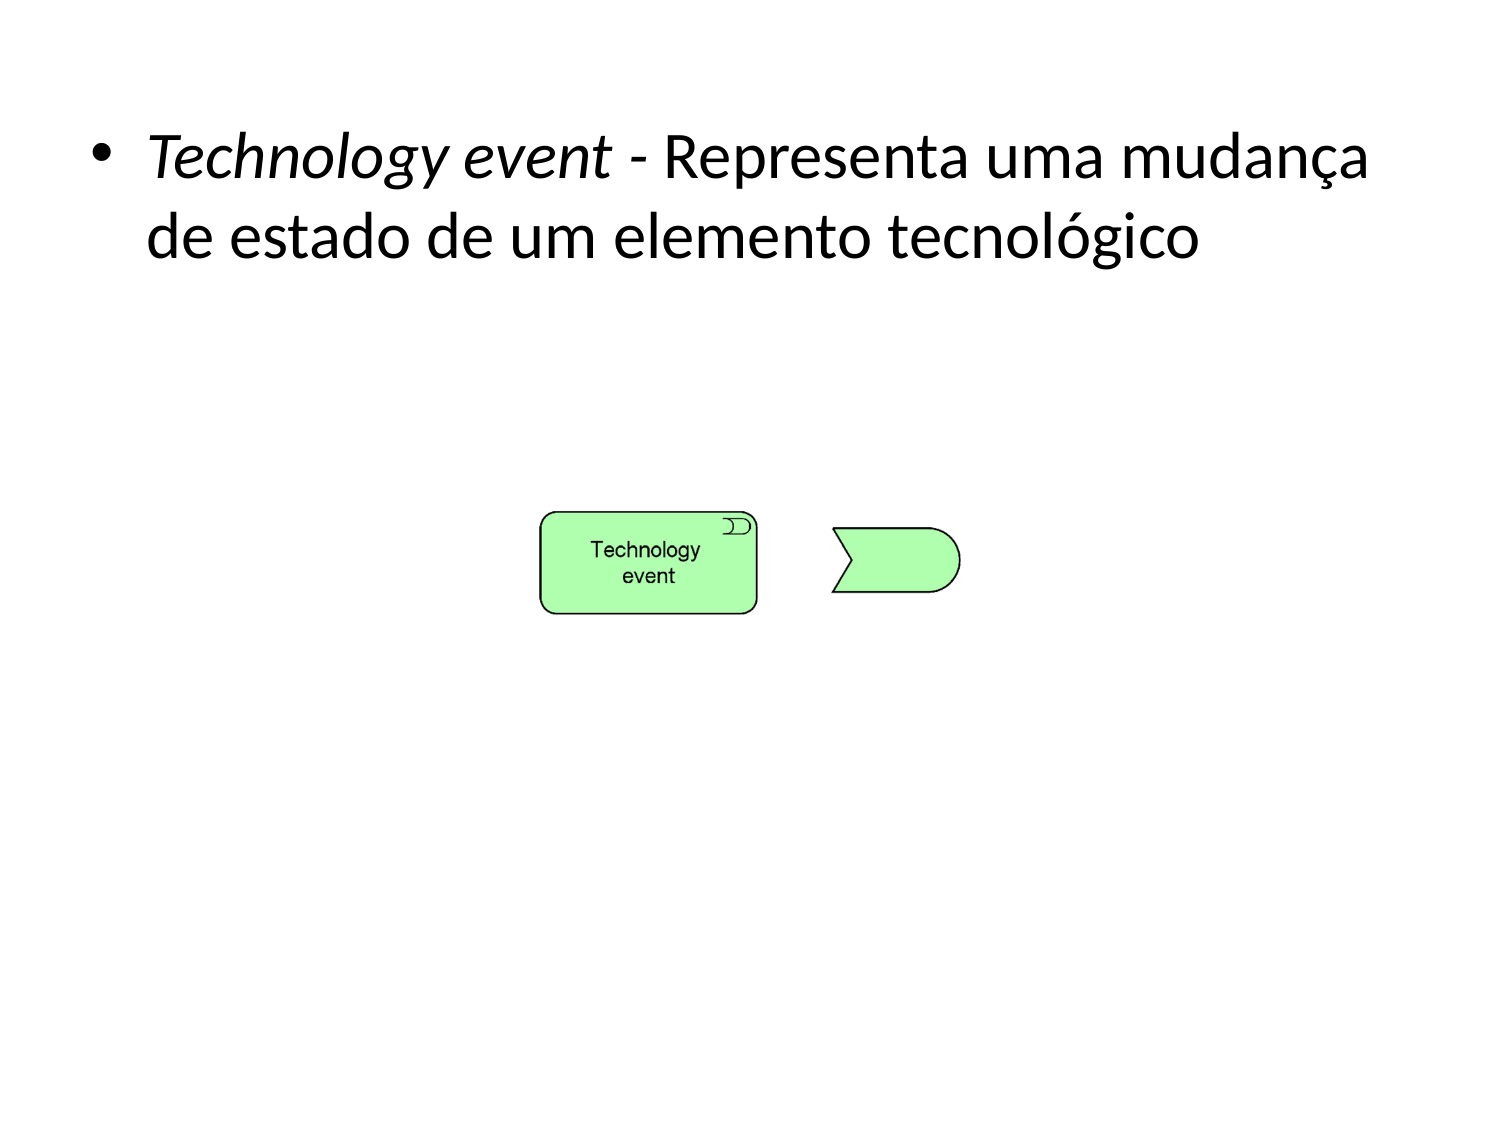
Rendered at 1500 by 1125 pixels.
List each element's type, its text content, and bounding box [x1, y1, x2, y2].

list Technology event - Representa uma mudança de estado de um elemento tecnológico [75, 104, 1425, 1005]
picture [539, 510, 961, 615]
